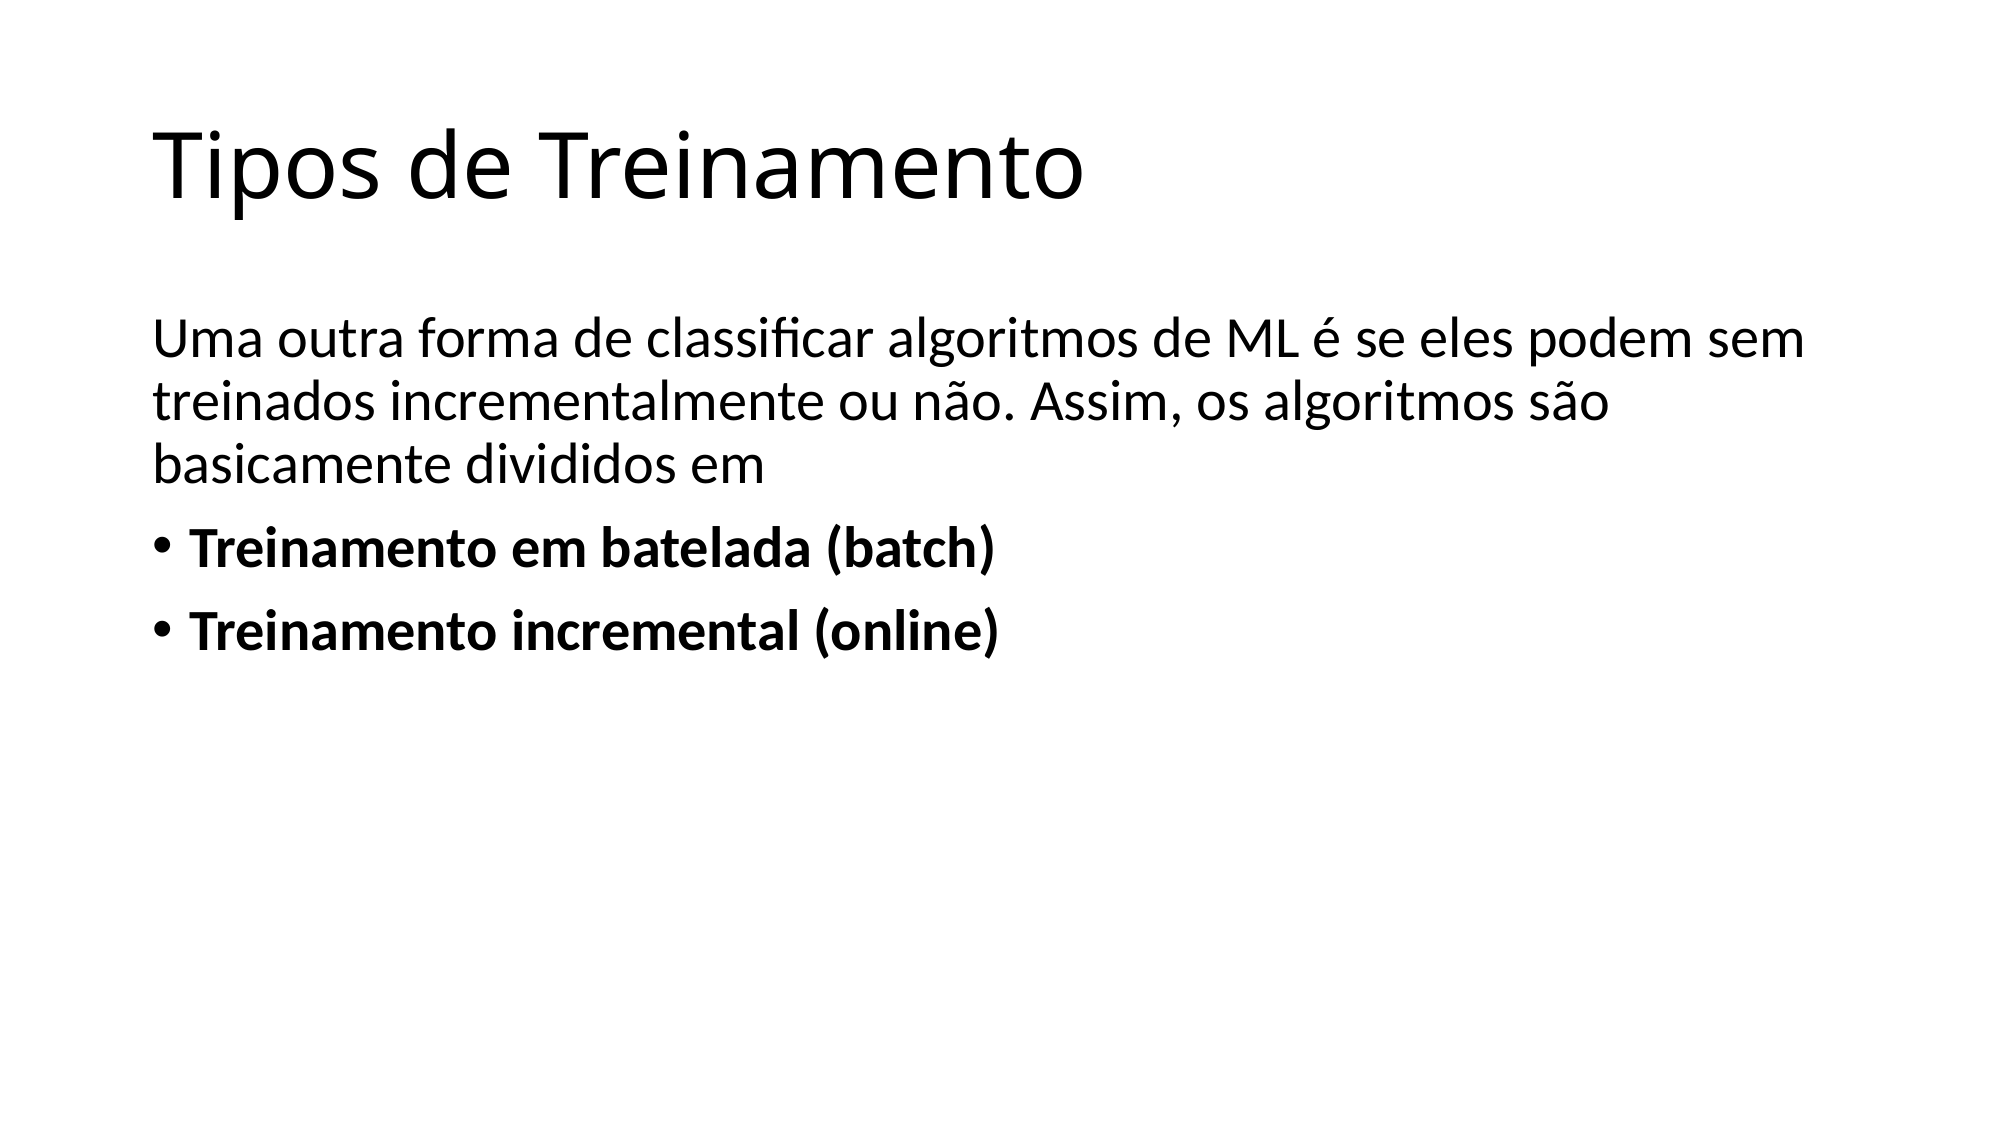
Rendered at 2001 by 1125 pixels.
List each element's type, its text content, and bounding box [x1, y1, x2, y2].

list Uma outra forma de classificar algoritmos de ML é se eles podem sem treinados incrementalmente ou não. Assim, os algoritmos são basicamente divididos em Treinamento em batelada (batch) Treinamento incremental (online) [137, 299, 1863, 1014]
title Tipos de Treinamento [137, 59, 1863, 278]
